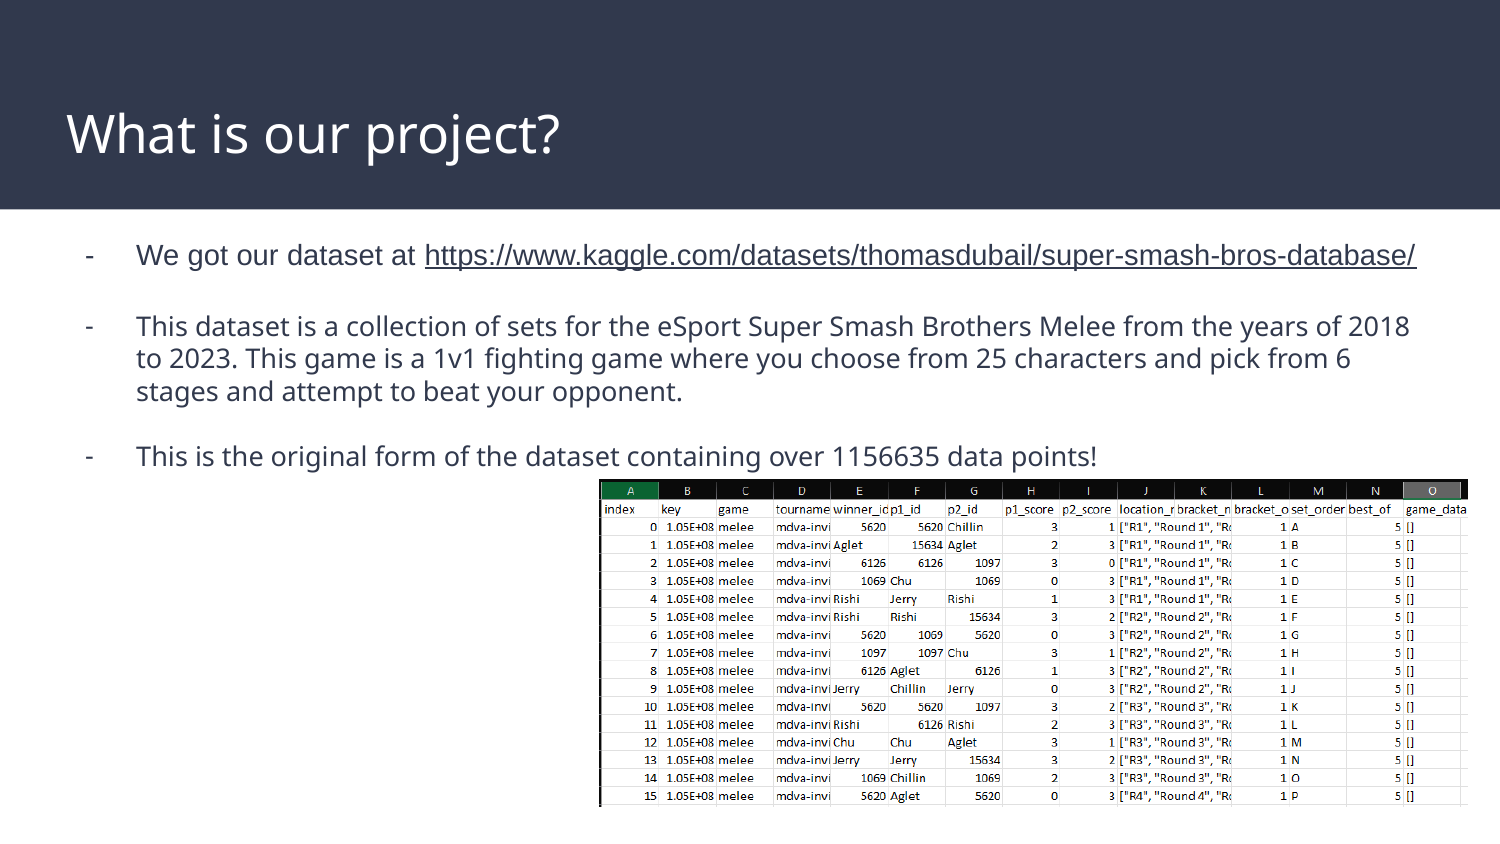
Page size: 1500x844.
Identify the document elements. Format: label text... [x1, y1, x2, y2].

title What is our project? [51, 82, 1449, 185]
picture [599, 478, 1468, 807]
text_box We got our dataset at https://www.kaggle.com/datasets/thomasdubail/super-smash-bros-database/ This dataset is a collection of sets for the eSport Super Smash Brothers Melee from the years of 2018 to 2023. This game is a 1v1 fighting game where you choose from 25 characters and pick from 6 stages and attempt to beat your opponent. This is the original form of the dataset containing over 1156635 data points! [46, 221, 1444, 807]
